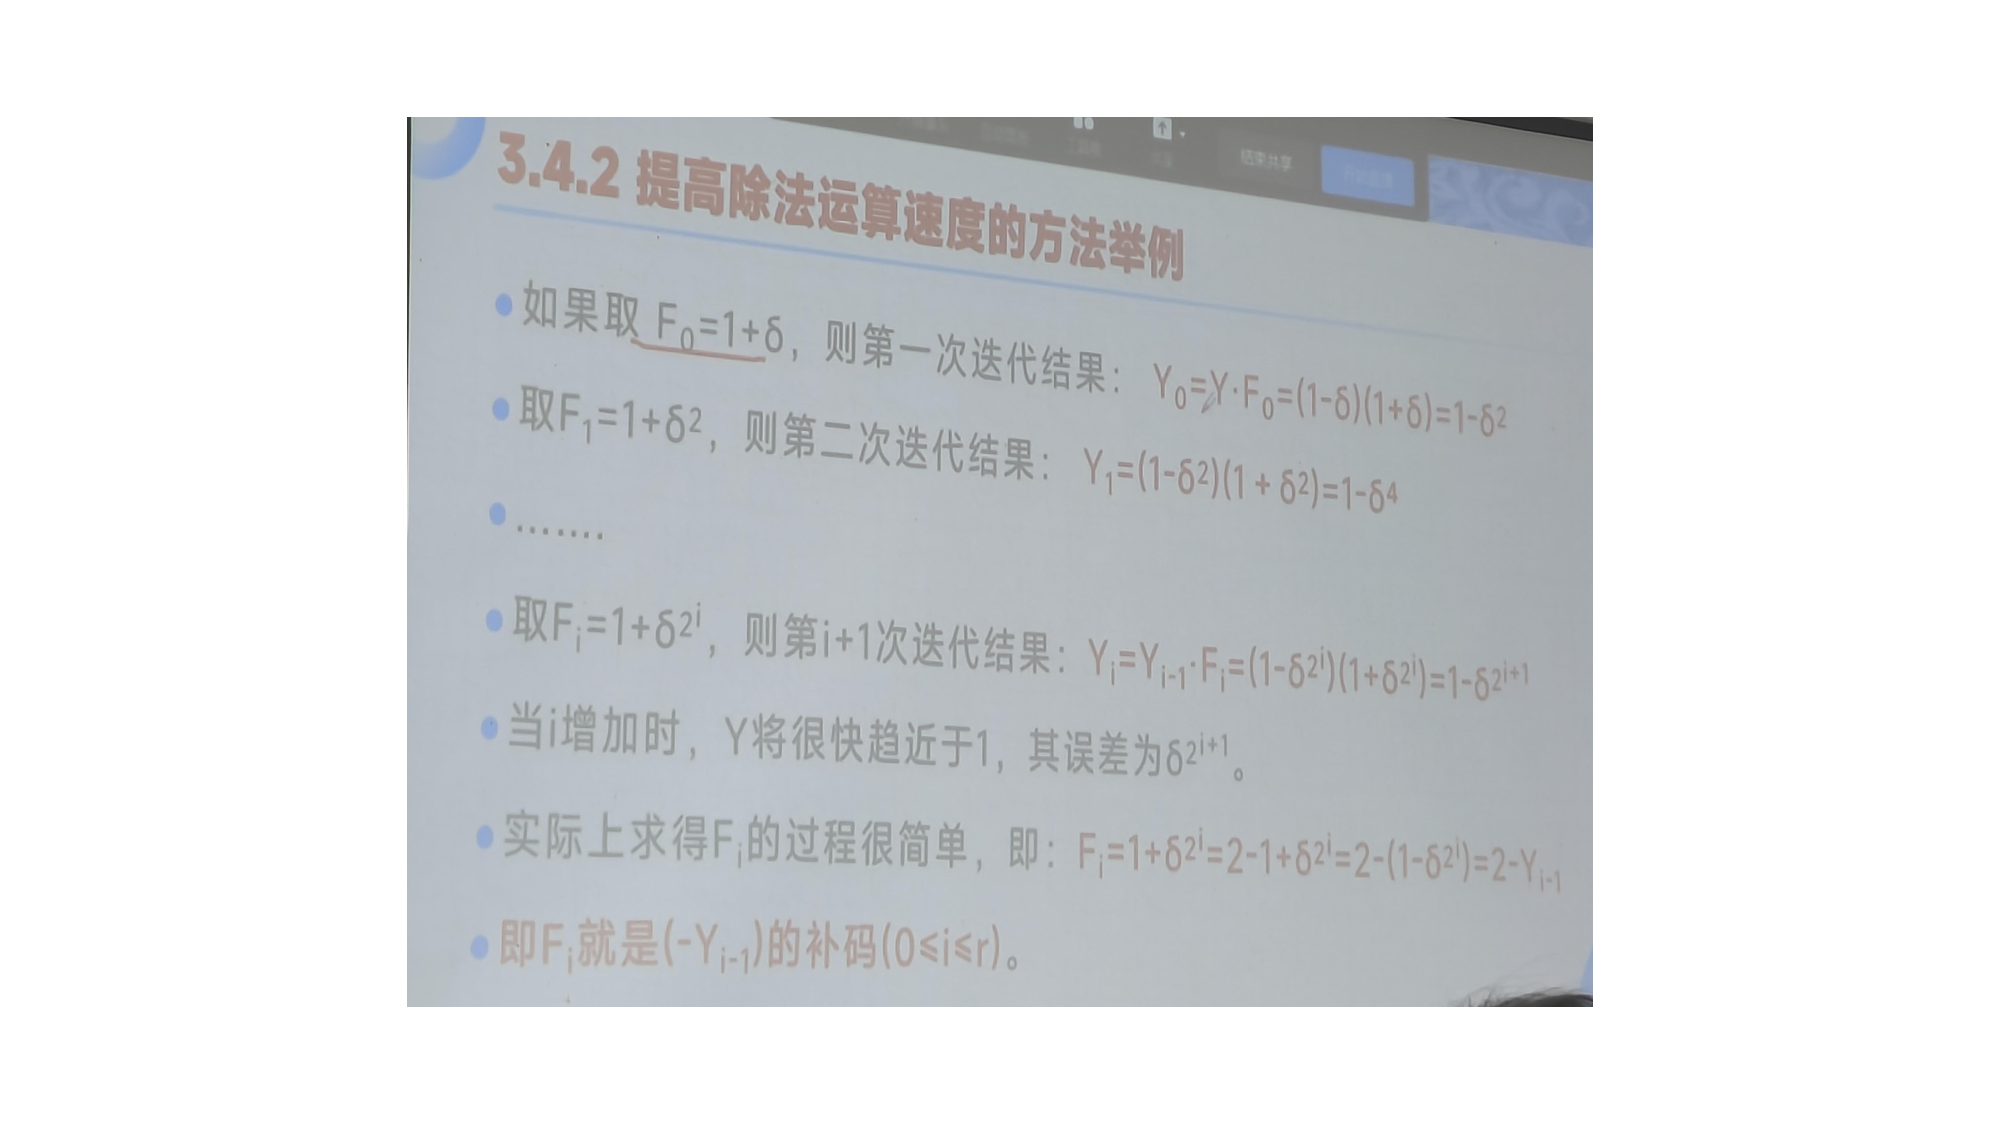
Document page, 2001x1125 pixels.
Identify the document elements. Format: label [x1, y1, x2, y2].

picture [406, 117, 1594, 1008]
